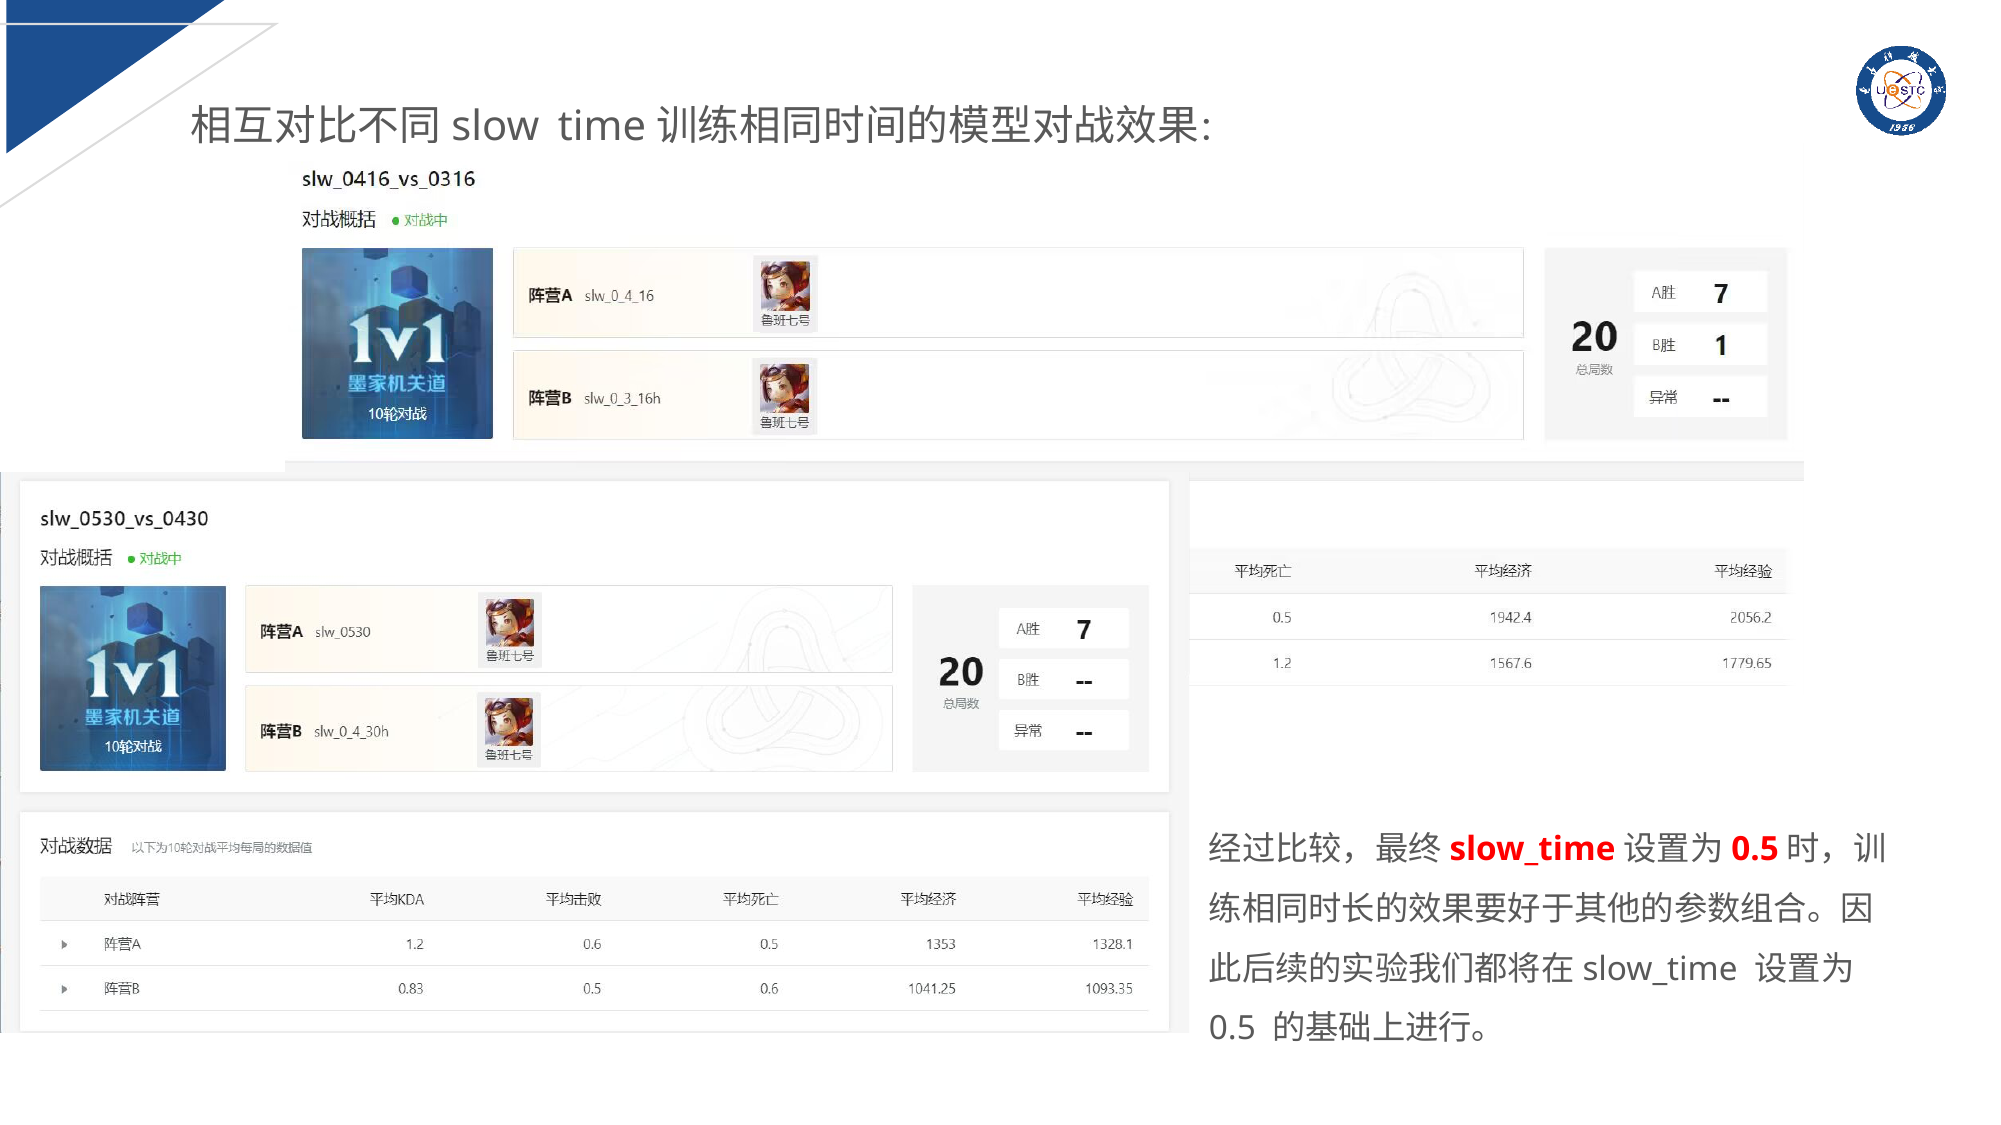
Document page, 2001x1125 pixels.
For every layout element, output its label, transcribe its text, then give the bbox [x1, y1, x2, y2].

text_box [0, 0, 276, 232]
picture [1851, 40, 1952, 140]
text_box 经过比较，最终slow_time设置为0.5时，训练相同时长的效果要好于其他的参数组合。因此后续的实验我们都将在slow_time 设置为0.5 的基础上进行。 [1194, 799, 1909, 1125]
text_box 相互对比不同slow_time训练相同时间的模型对战效果： [176, 65, 1542, 246]
picture [0, 143, 1804, 1033]
